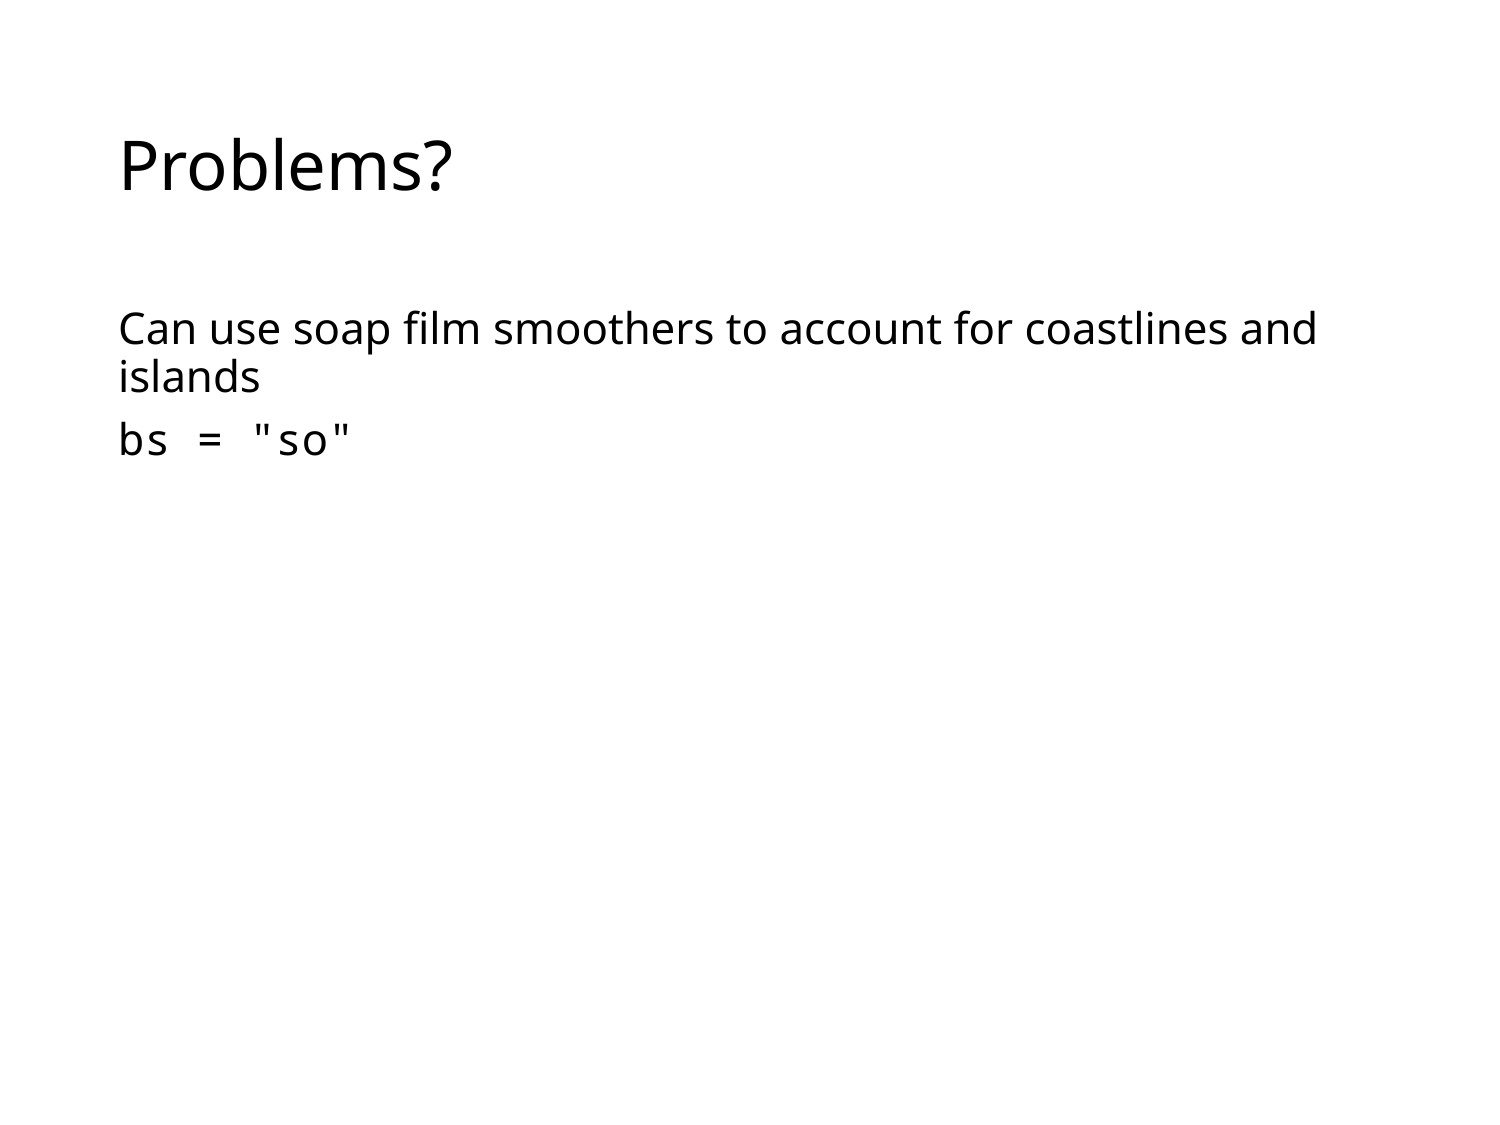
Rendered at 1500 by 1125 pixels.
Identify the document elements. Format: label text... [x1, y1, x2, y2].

list Can use soap film smoothers to account for coastlines and islands bs = "so" [103, 299, 1397, 1014]
title Problems? [103, 59, 1397, 278]
